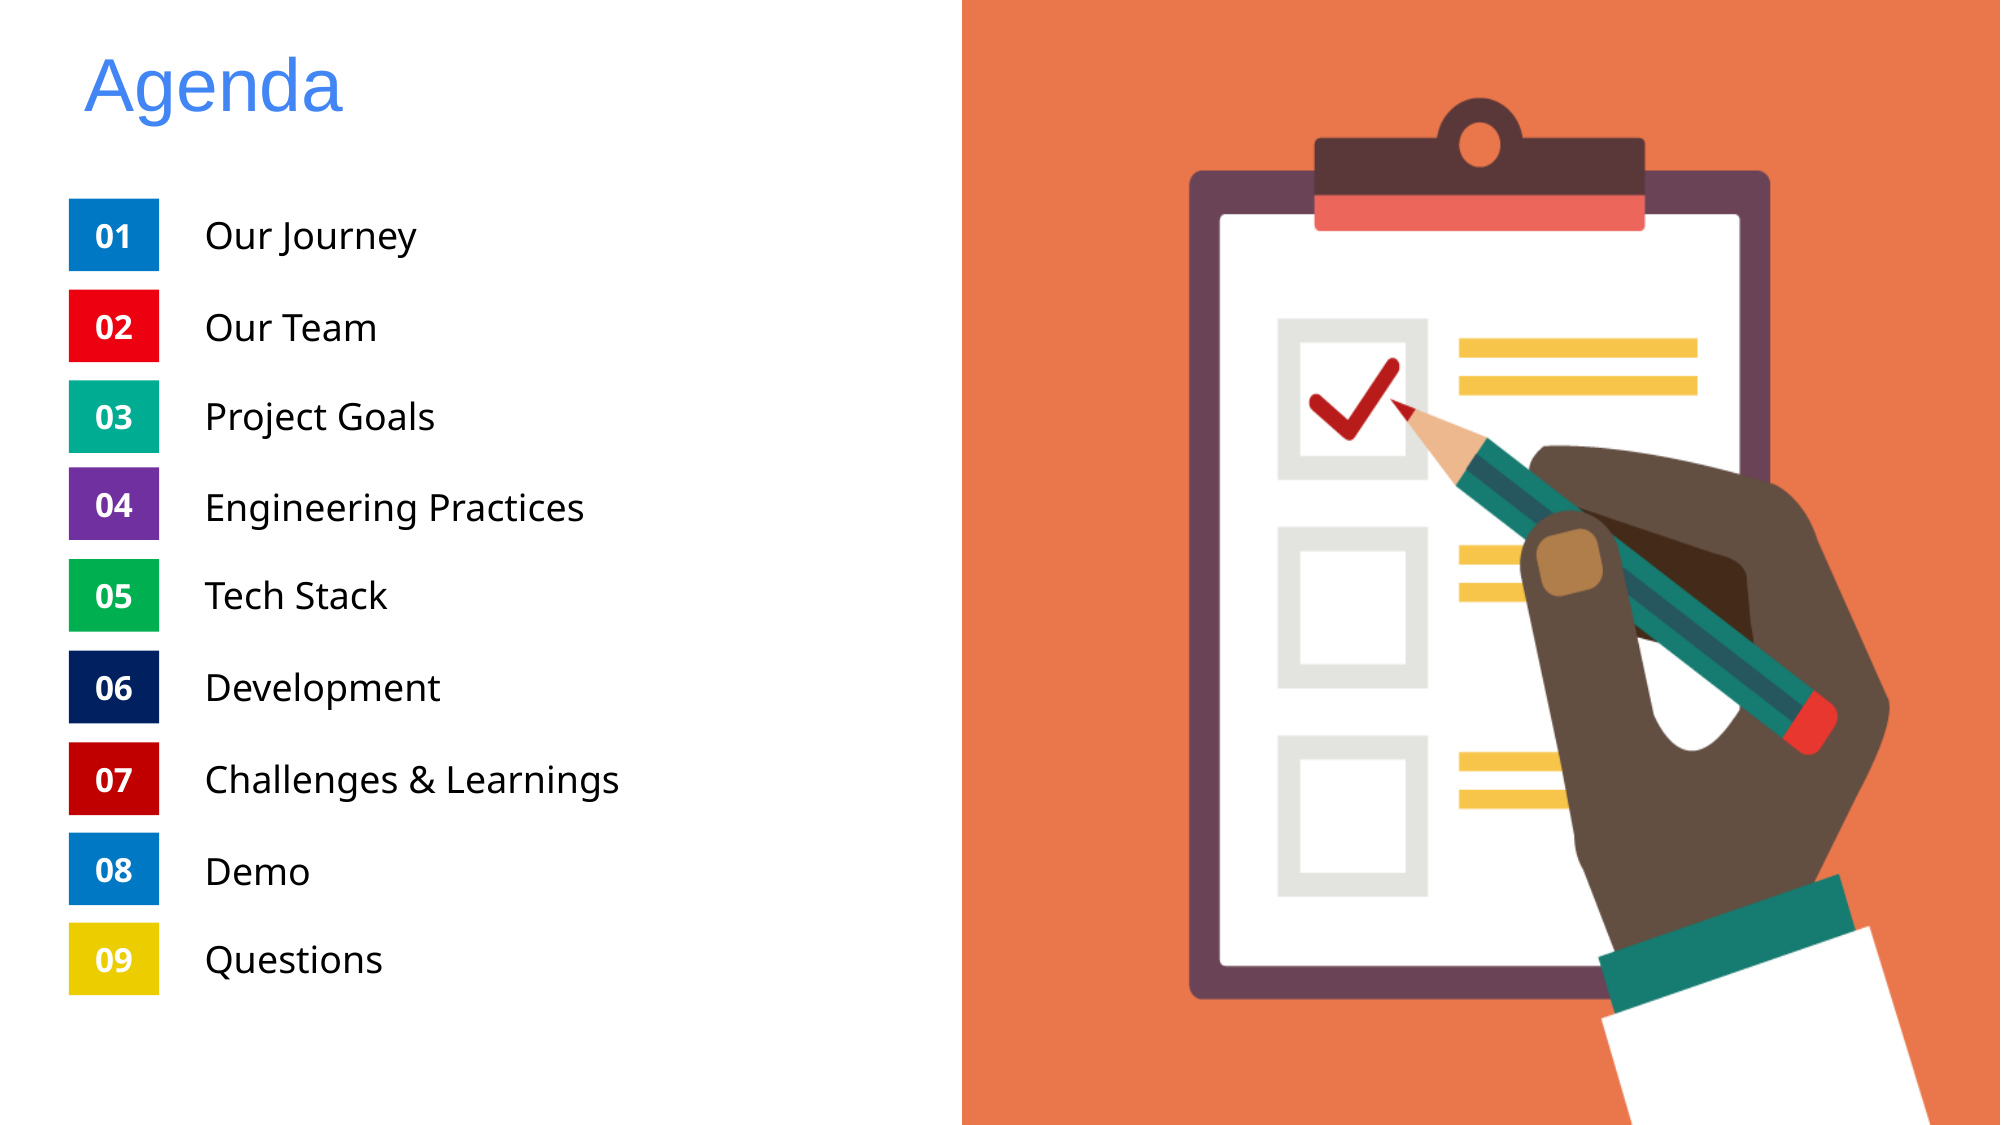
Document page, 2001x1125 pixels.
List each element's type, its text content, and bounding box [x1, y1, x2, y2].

picture [962, 0, 2000, 1125]
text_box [68, 198, 839, 1036]
title Agenda [84, 36, 373, 132]
